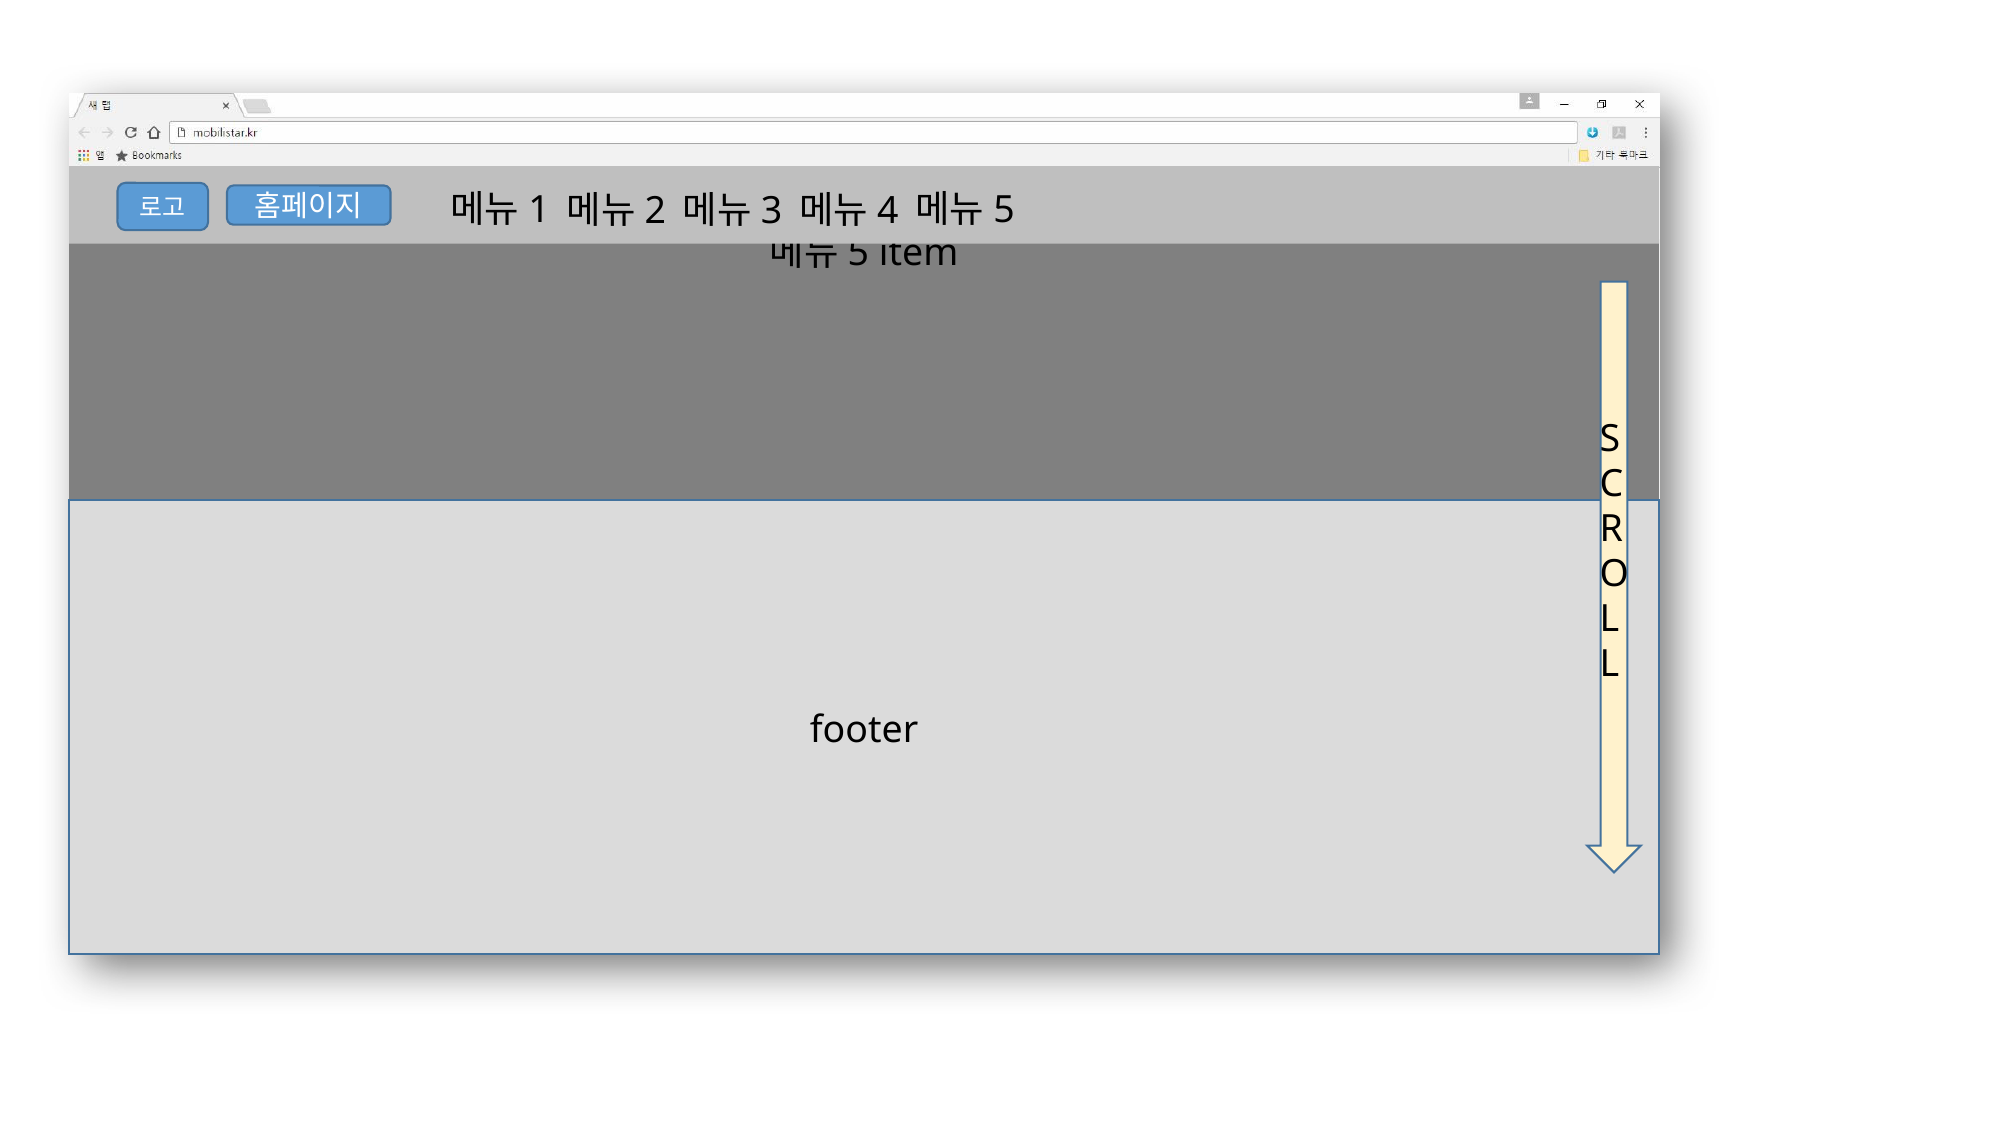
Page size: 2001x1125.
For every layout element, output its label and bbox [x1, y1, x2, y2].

list [69, 93, 1660, 955]
